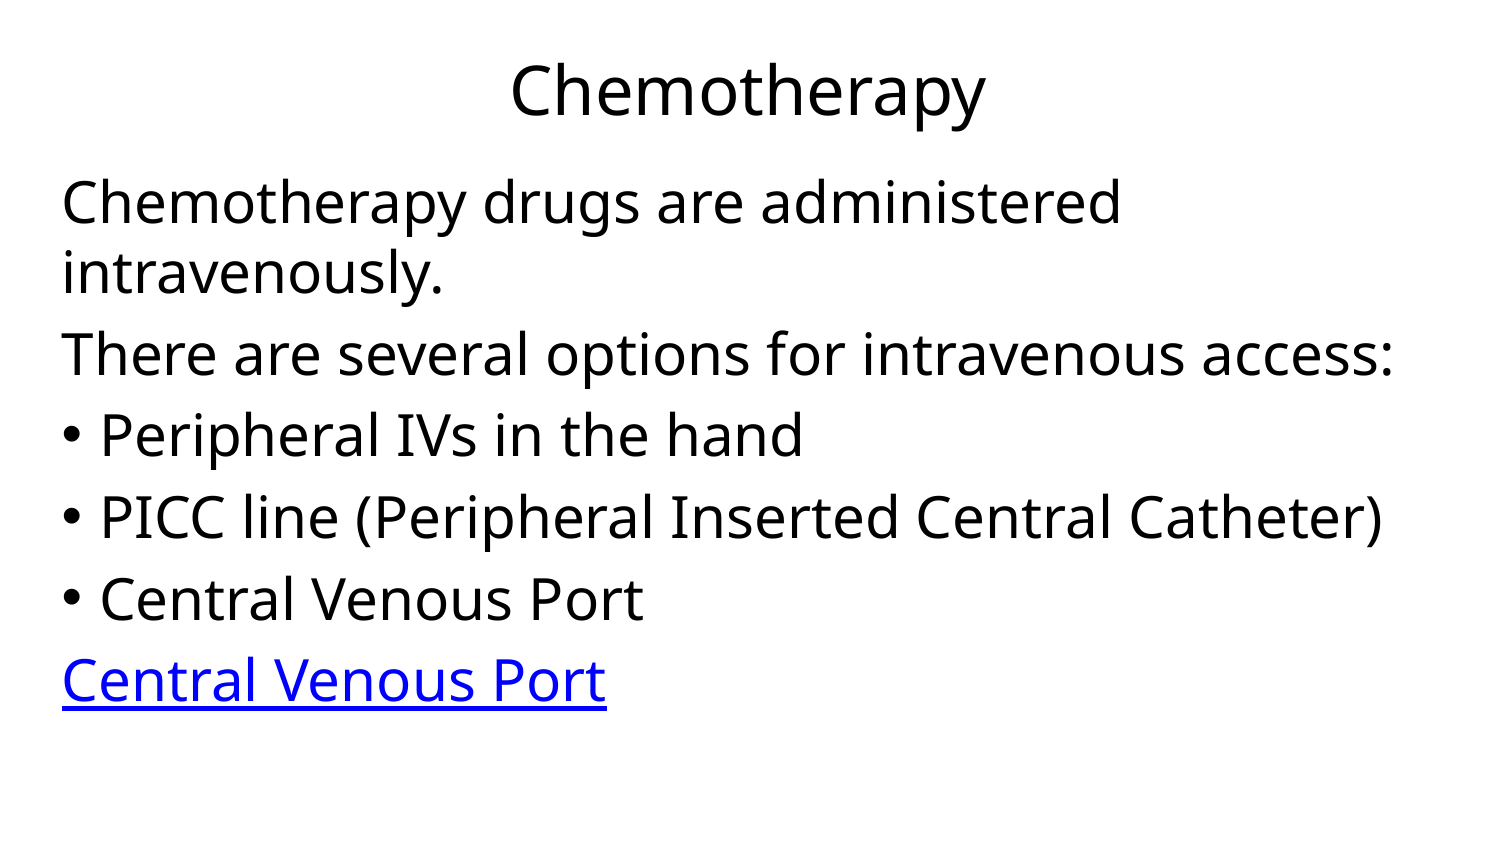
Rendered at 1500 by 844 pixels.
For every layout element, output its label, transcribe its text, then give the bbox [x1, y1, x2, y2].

title Chemotherapy [46, 33, 1450, 143]
list Chemotherapy drugs are administered intravenously. There are several options for intravenous access: Peripheral IVs in the hand PICC line (Peripheral Inserted Central Catheter) Central Venous Port Central Venous Port [46, 157, 1450, 810]
